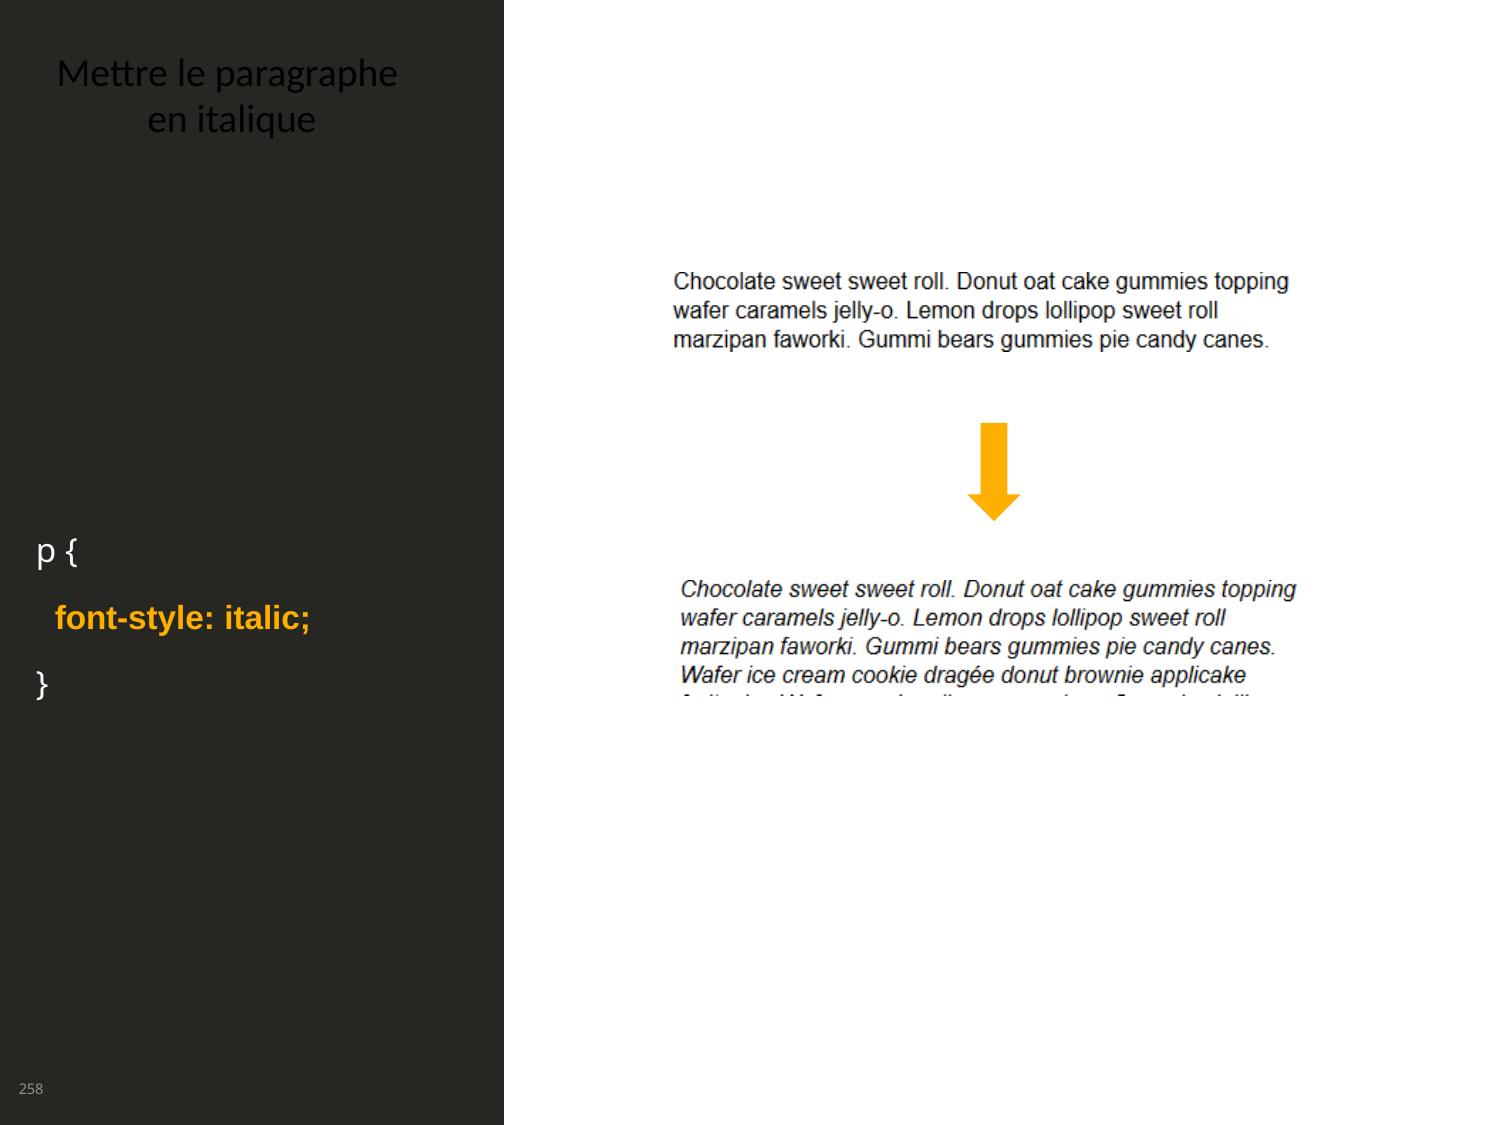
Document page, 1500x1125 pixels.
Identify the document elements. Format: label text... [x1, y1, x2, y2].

picture [672, 272, 1289, 352]
text_box 258 [16, 1077, 46, 1098]
text_box [967, 422, 1021, 522]
picture [680, 580, 1297, 696]
title Mettre le paragraphe en italique [34, 0, 429, 189]
text_box p { font-style: italic; } [34, 527, 320, 702]
text_box [0, 0, 504, 1125]
